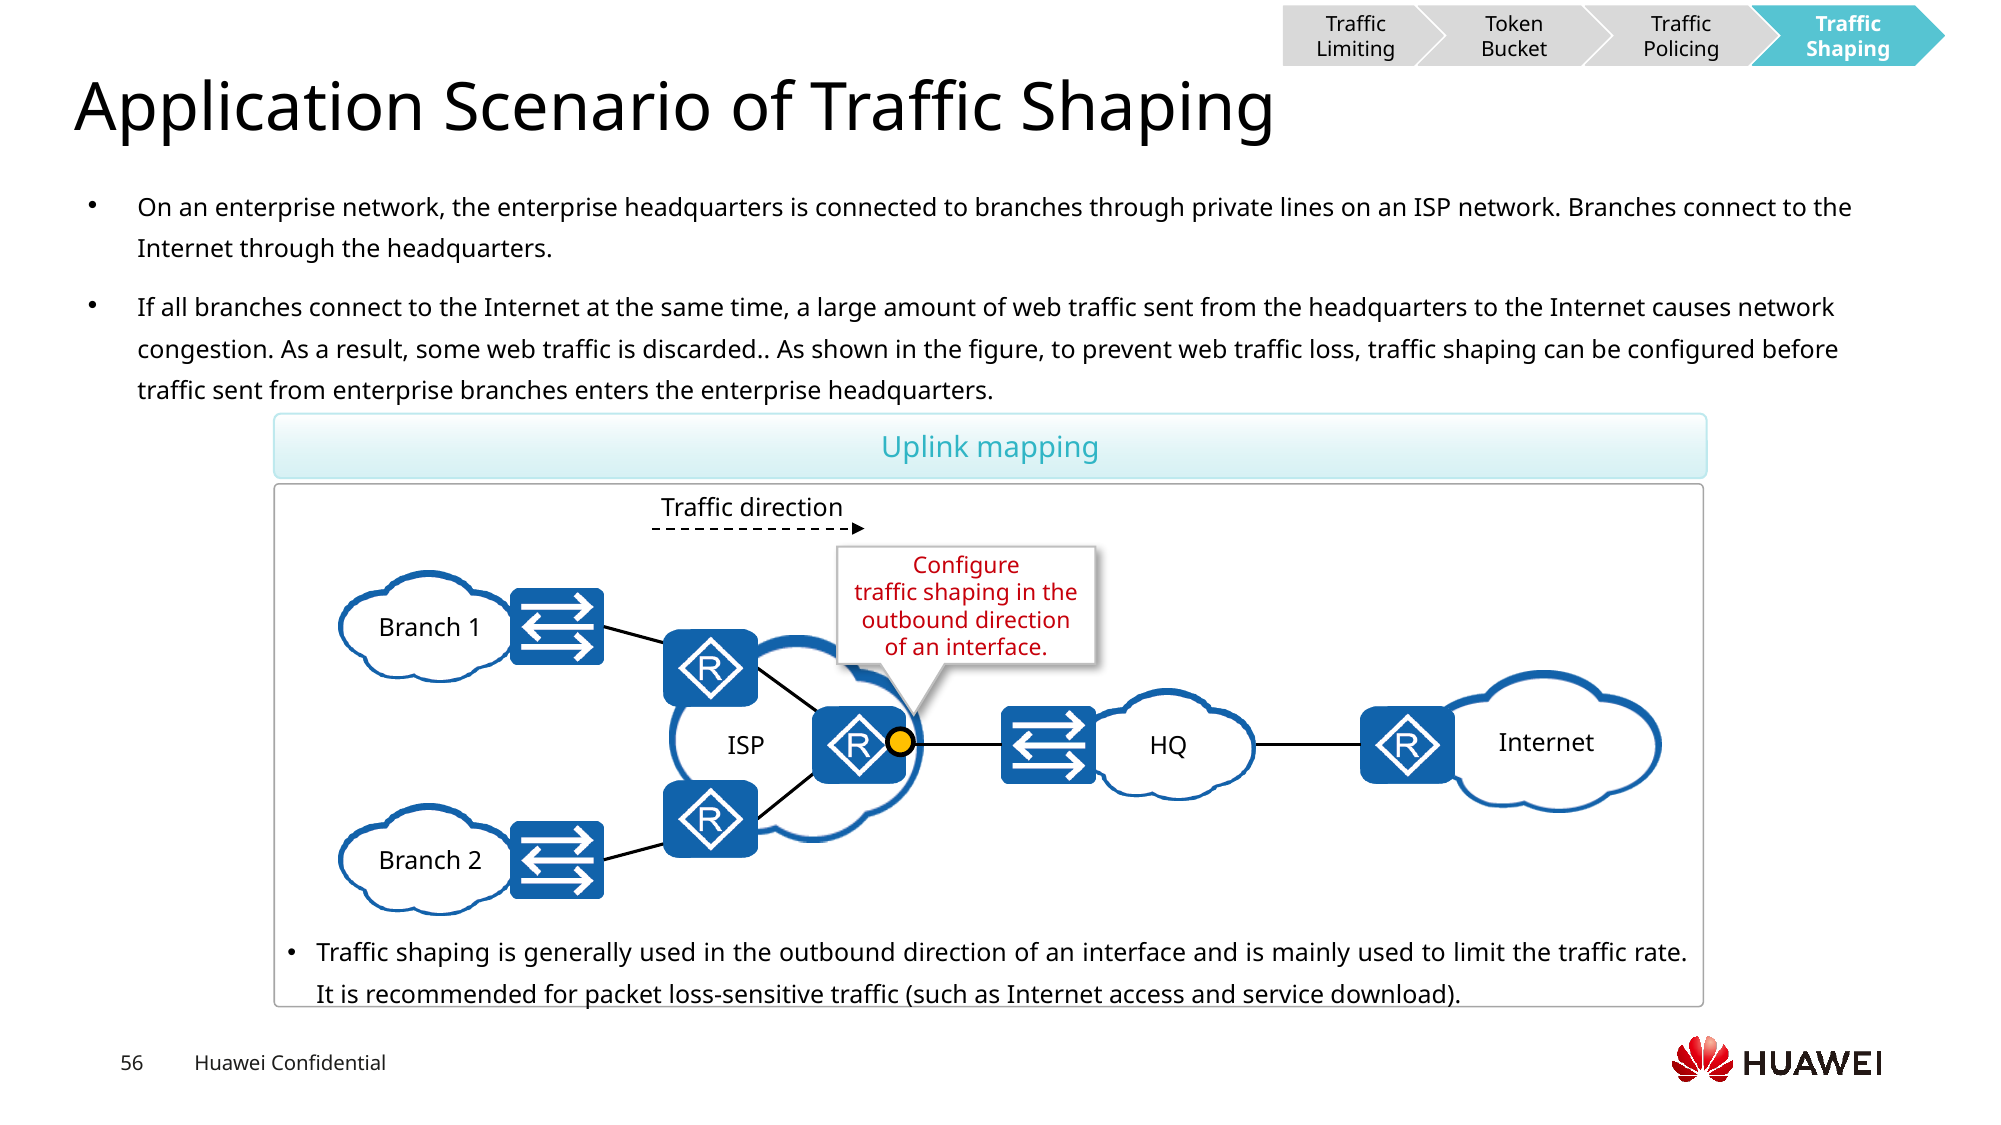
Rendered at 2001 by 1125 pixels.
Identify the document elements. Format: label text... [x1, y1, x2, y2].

picture [1672, 1036, 1881, 1082]
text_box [757, 667, 859, 741]
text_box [603, 626, 758, 668]
picture [510, 588, 604, 665]
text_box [1425, 670, 1662, 813]
list On an enterprise network, the enterprise headquarters is connected to branches through private lines on an ISP network. Branches connect to the Internet through the headquarters. If all branches connect to the Internet at the same time, a large amount of web traffic sent from the headquarters to the Internet causes network congestion. As a result, some web traffic is discarded.. As shown in the figure, to prevent web traffic loss, traffic shaping can be configured before traffic sent from enterprise branches enters the enterprise headquarters. [74, 172, 1928, 973]
text_box Traffic direction [642, 480, 873, 543]
picture [1360, 706, 1455, 784]
title Application Scenario of Traffic Shaping [74, 73, 1928, 155]
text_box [1283, 6, 1945, 66]
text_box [338, 570, 518, 683]
picture [663, 629, 924, 858]
text_box Uplink mapping [272, 412, 1708, 480]
text_box Traffic shaping is generally used in the outbound direction of an interface and is mainly used to limit the traffic rate. It is recommended for packet loss-sensitive traffic (such as Internet access and service download). [273, 973, 1705, 1008]
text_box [338, 803, 518, 916]
text_box Configure traffic shaping in the outbound direction of an interface. [836, 545, 1097, 701]
picture [1001, 706, 1096, 784]
picture [510, 821, 604, 899]
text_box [757, 741, 853, 819]
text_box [1077, 688, 1256, 801]
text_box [603, 818, 758, 860]
